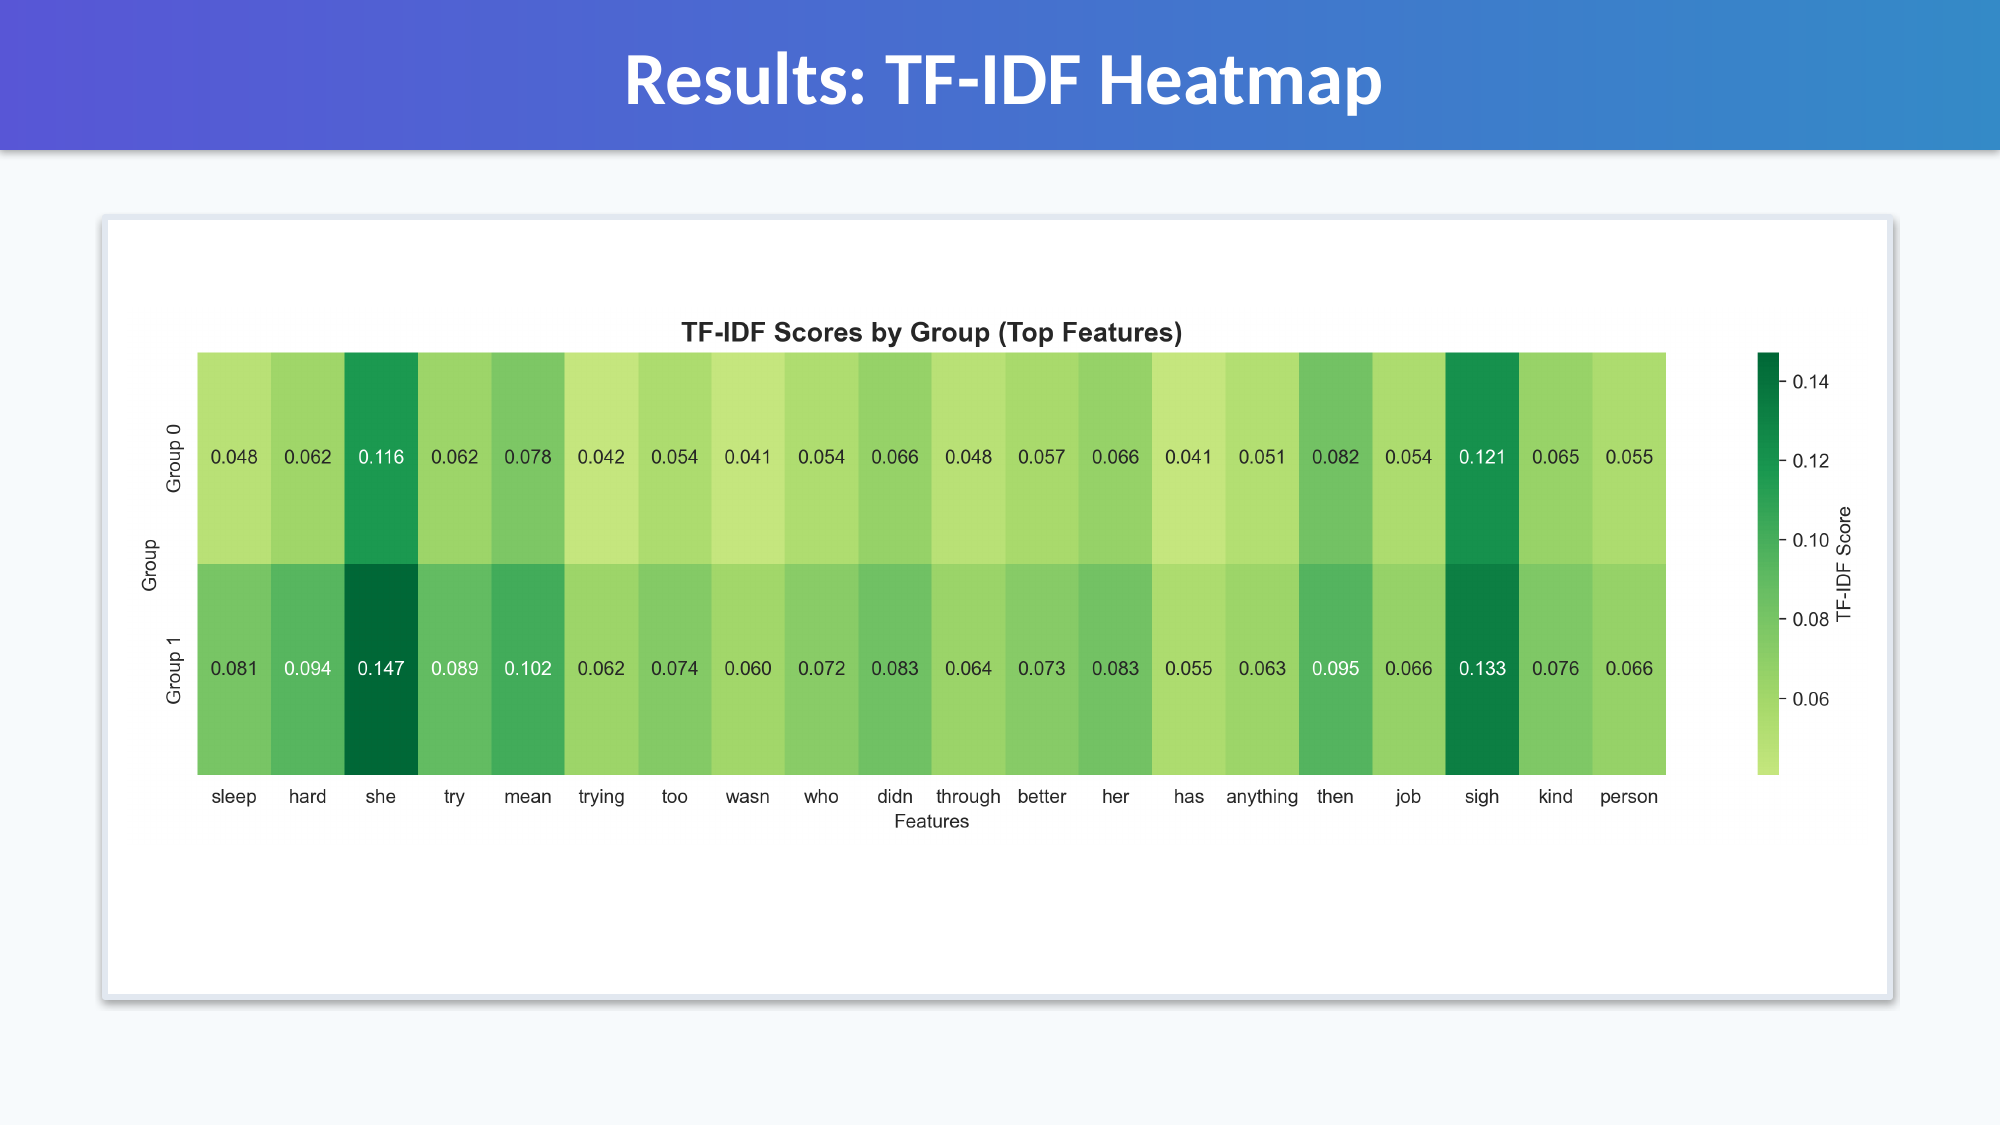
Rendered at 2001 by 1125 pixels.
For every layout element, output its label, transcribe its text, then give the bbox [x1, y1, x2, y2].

text_box [0, 0, 2000, 151]
text_box Results: TF-IDF Heatmap [609, 22, 1401, 128]
picture [127, 307, 1868, 846]
text_box [104, 216, 1891, 998]
